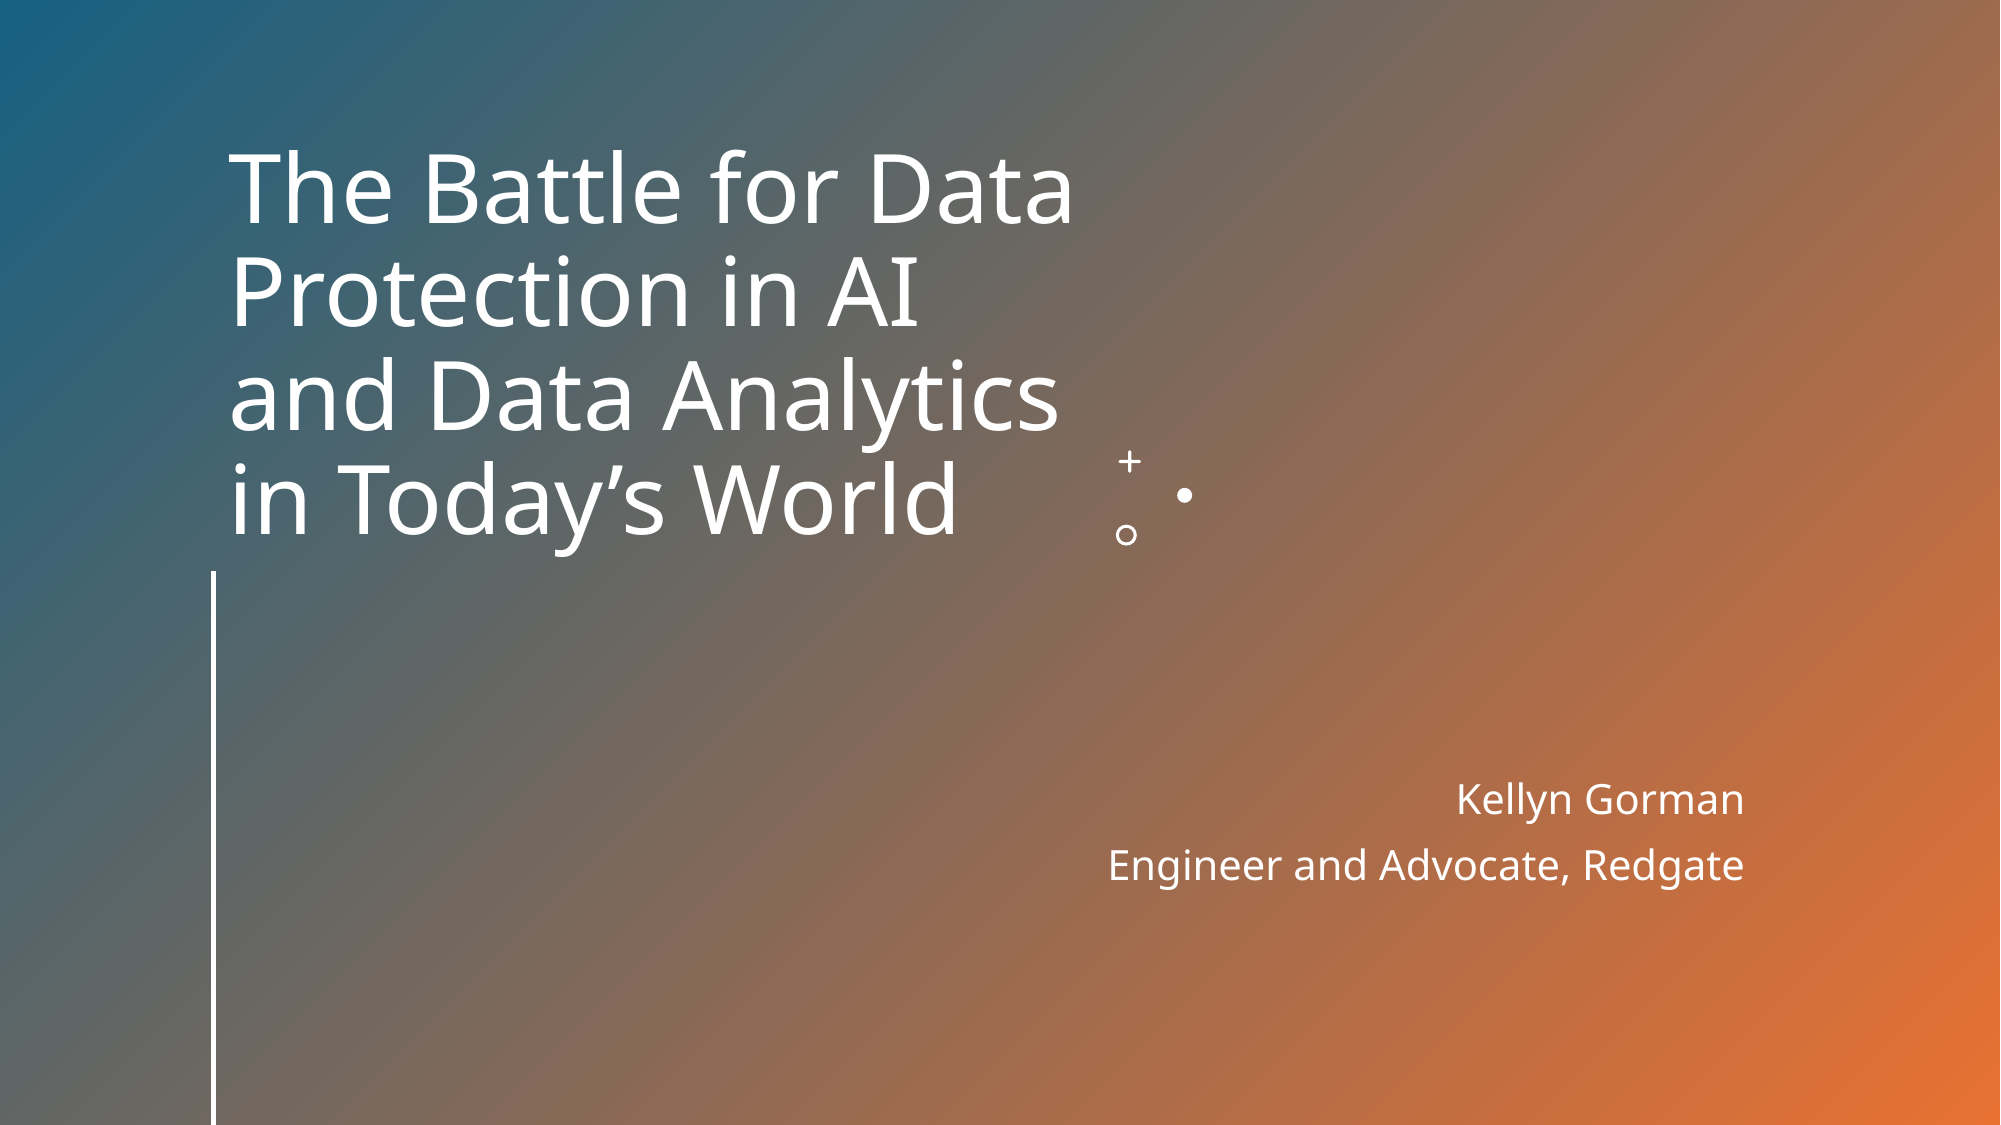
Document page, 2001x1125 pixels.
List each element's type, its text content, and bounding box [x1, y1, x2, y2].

text_box [1177, 487, 1193, 503]
title The Battle for Data Protection in AI and Data Analytics in Today’s World [213, 96, 1101, 563]
text_box [1115, 524, 1137, 546]
text_box [0, 0, 2000, 1125]
subtitle Kellyn Gorman Engineer and Advocate, Redgate [925, 770, 1761, 968]
text_box [1118, 450, 1142, 473]
